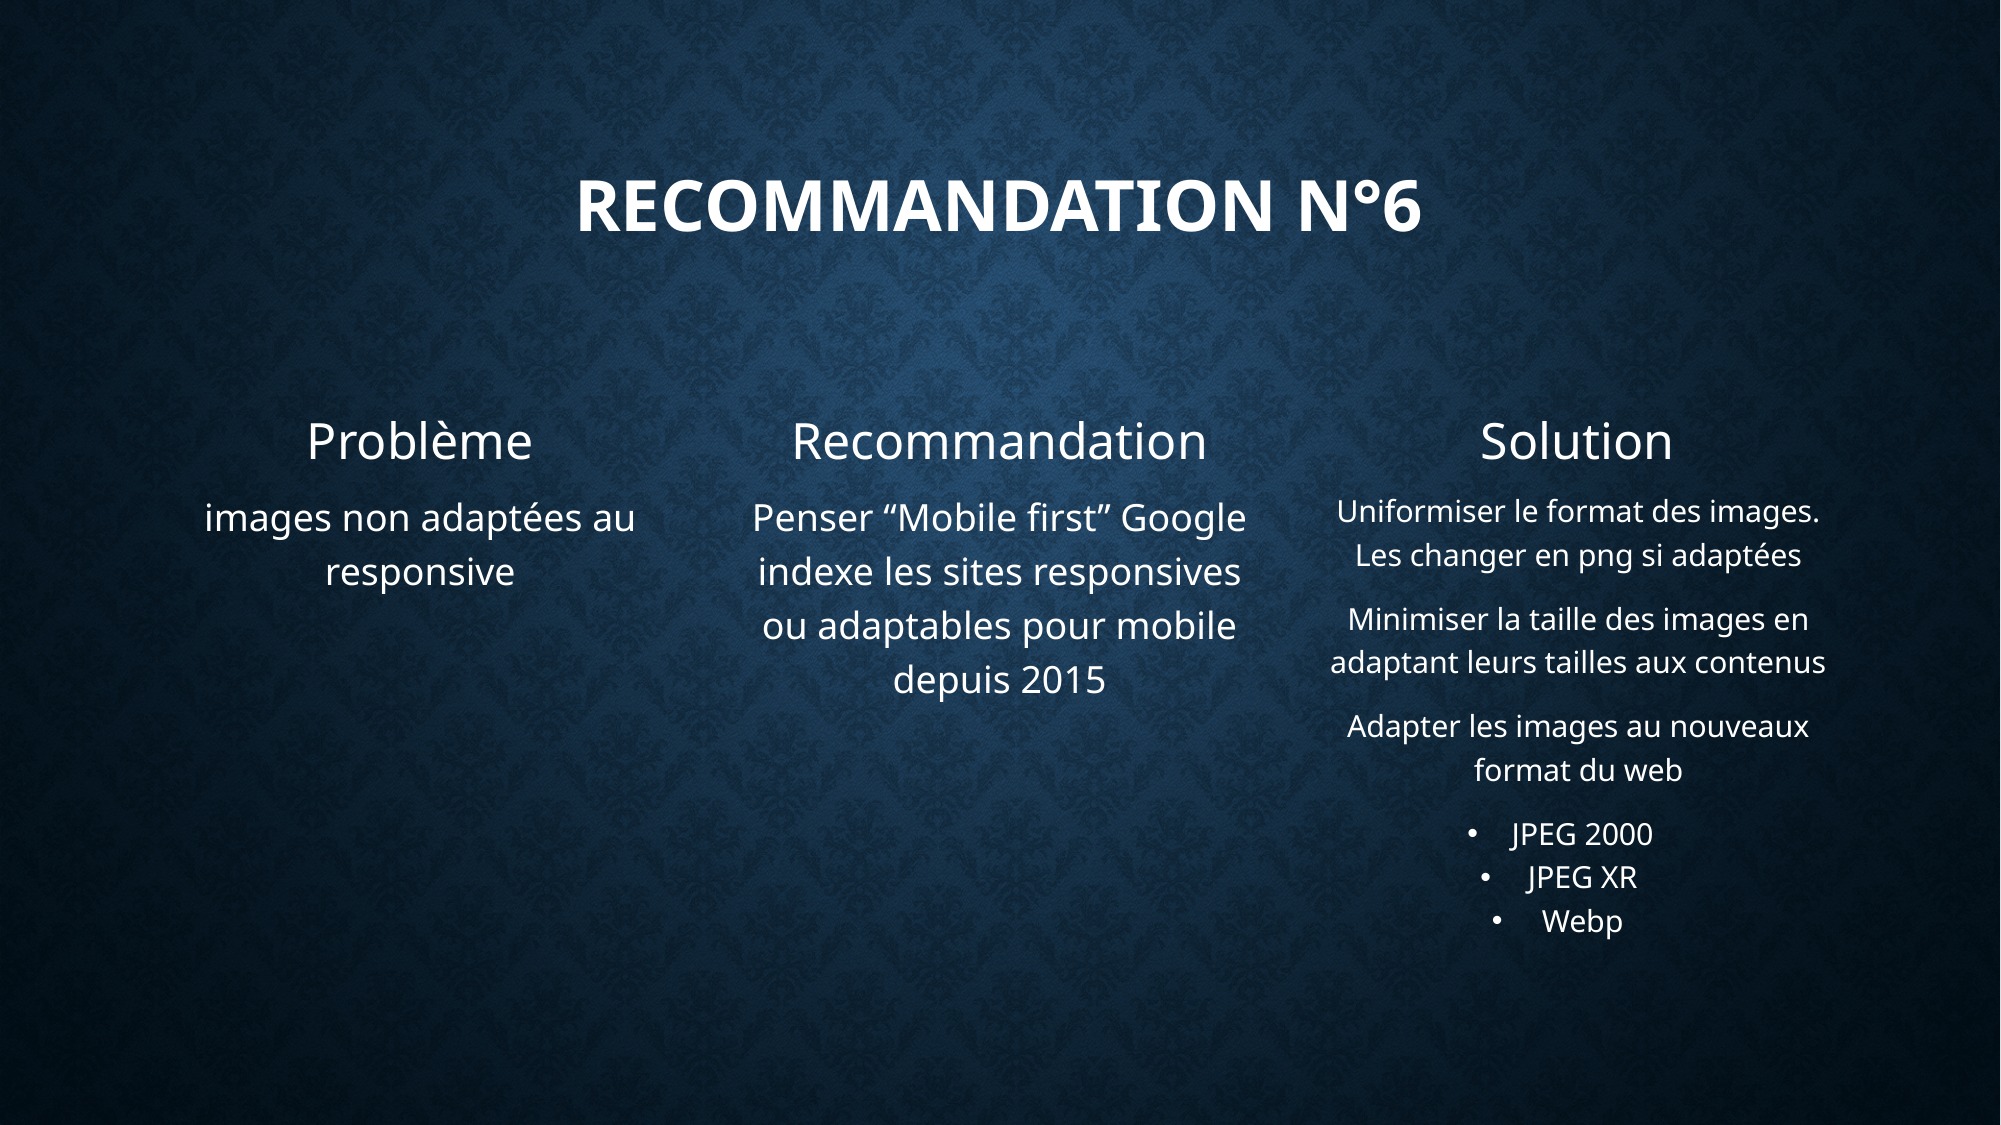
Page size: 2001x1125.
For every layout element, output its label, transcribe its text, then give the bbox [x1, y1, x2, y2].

list Uniformiser le format des images. Les changer en png si adaptées Minimiser la taille des images en adaptant leurs tailles aux contenus Adapter les images au nouveaux format du web JPEG 2000 JPEG XR Webp [1308, 477, 1849, 950]
list images non adaptées au responsive [149, 477, 692, 950]
list Solution [1307, 342, 1848, 478]
list Penser “Mobile first” Google indexe les sites responsives ou adaptables pour mobile depuis 2015 [729, 477, 1271, 950]
list Problème [149, 342, 692, 477]
list Recommandation [729, 342, 1271, 477]
title Recommandation N°6 [149, 99, 1849, 318]
